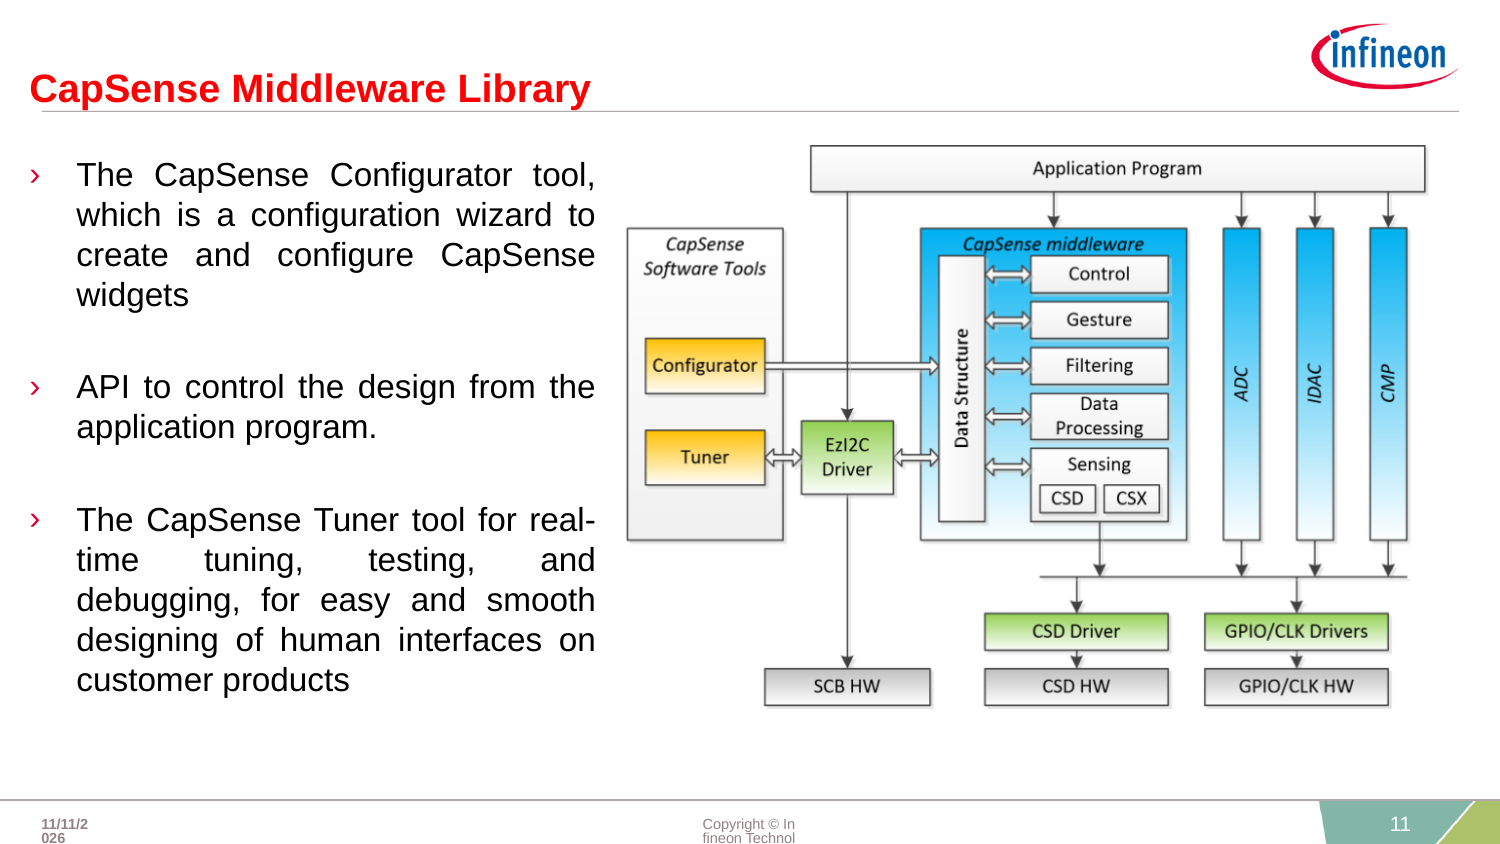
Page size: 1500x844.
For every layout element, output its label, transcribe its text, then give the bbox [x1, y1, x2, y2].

slide_number 11 [1364, 804, 1412, 843]
slide_number 21-May-20 [41, 804, 89, 843]
picture [548, 133, 1435, 710]
footer Copyright © Infineon Technologies AG 2020. All rights reserved. [702, 804, 798, 843]
title CapSense Middleware Library [29, 23, 1215, 112]
picture [0, 0, 1500, 112]
text_box The CapSense Configurator tool, which is a configuration wizard to create and configure CapSense widgets API to control the design from the application program. The CapSense Tuner tool for real-time tuning, testing, and debugging, for easy and smooth designing of human interfaces on customer products [29, 153, 597, 739]
picture [0, 799, 1500, 844]
